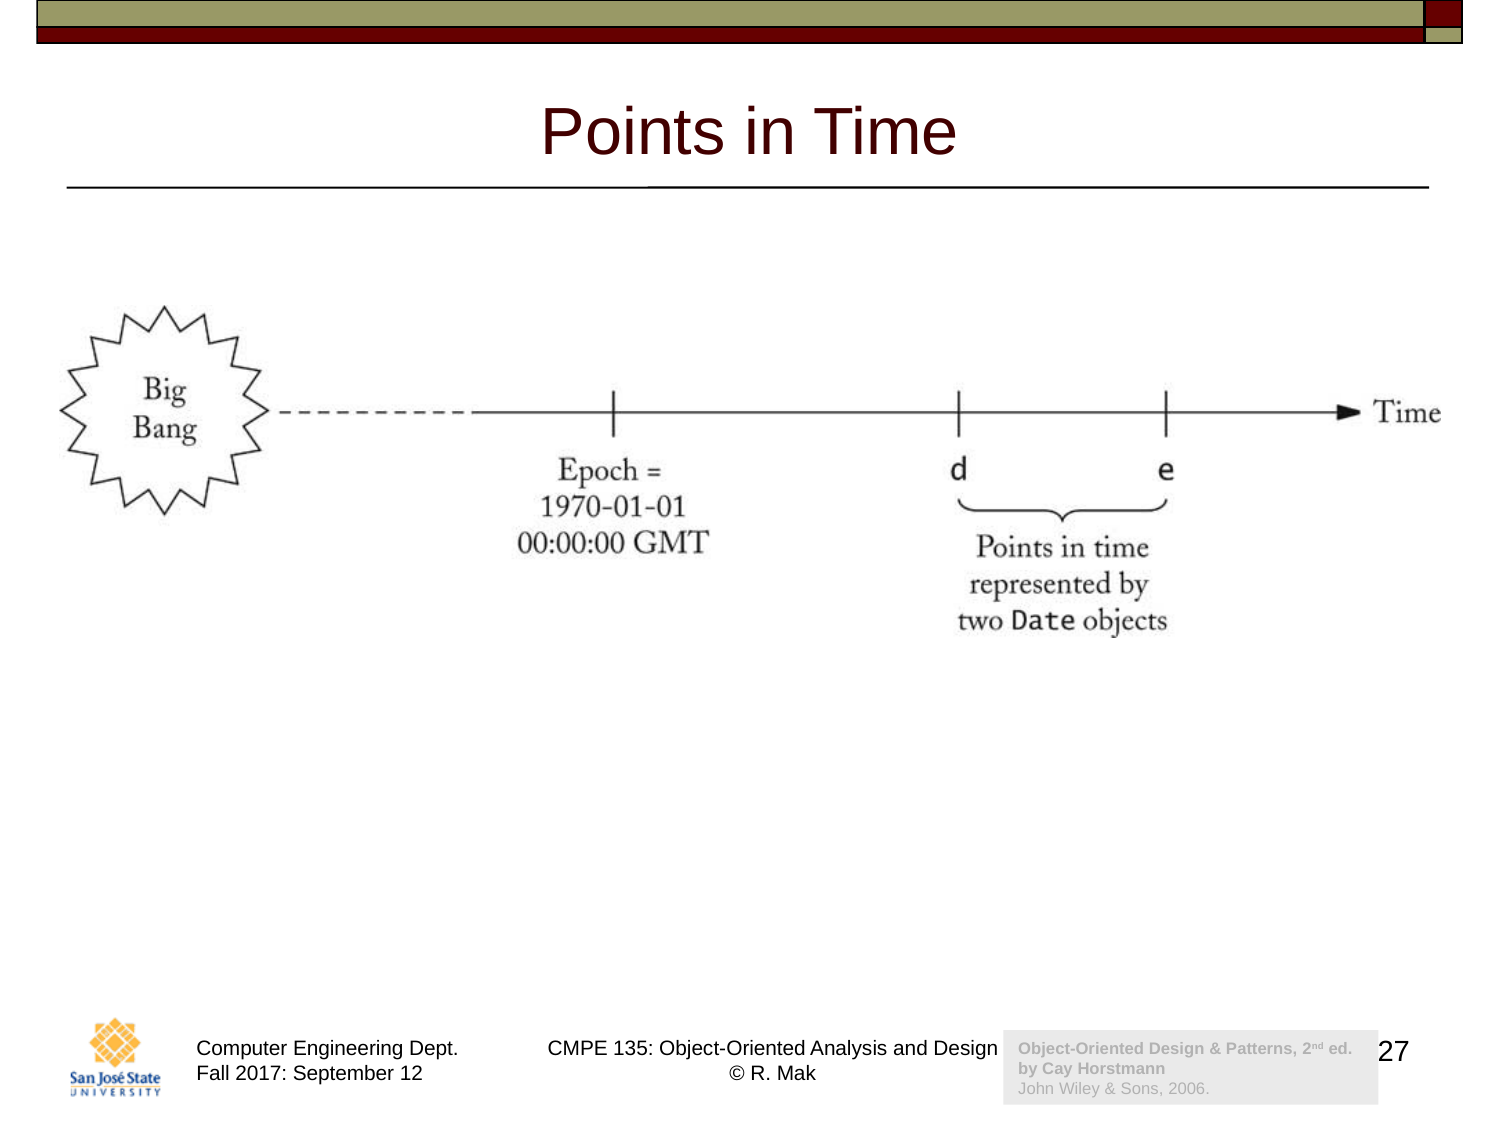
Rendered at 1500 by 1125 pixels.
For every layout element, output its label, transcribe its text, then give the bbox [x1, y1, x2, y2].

picture [60, 1012, 166, 1112]
text_box Object-Oriented Design & Patterns, 2nd ed. by Cay Horstmann John Wiley & Sons, 2006. [1003, 1030, 1379, 1105]
title Points in Time [75, 67, 1425, 175]
slide_number 27 [1335, 1025, 1425, 1100]
picture [59, 304, 1441, 638]
